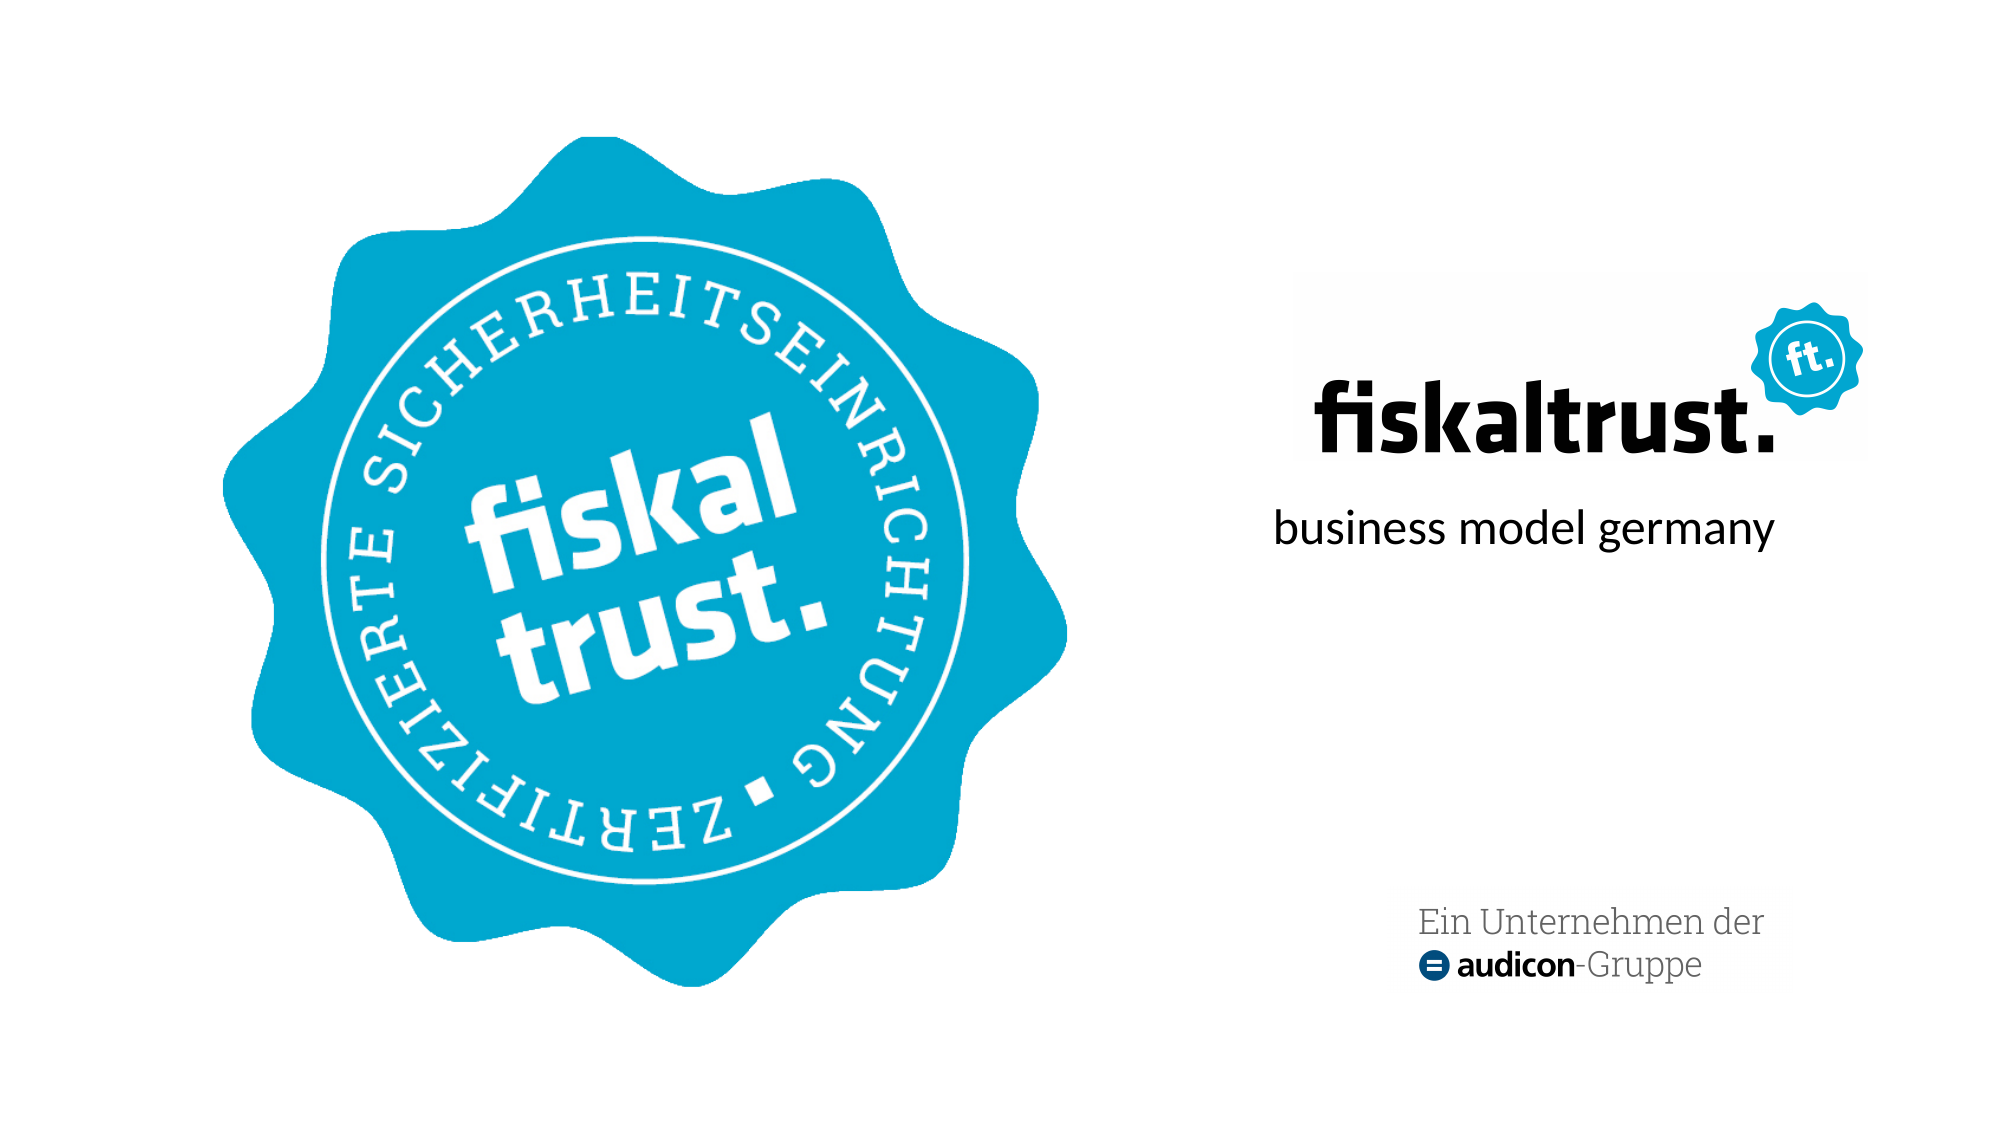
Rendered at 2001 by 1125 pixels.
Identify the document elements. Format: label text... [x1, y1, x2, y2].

text_box business model germany [1257, 486, 1791, 562]
picture [1293, 272, 1868, 461]
picture [1387, 886, 1793, 993]
picture [216, 132, 1078, 993]
